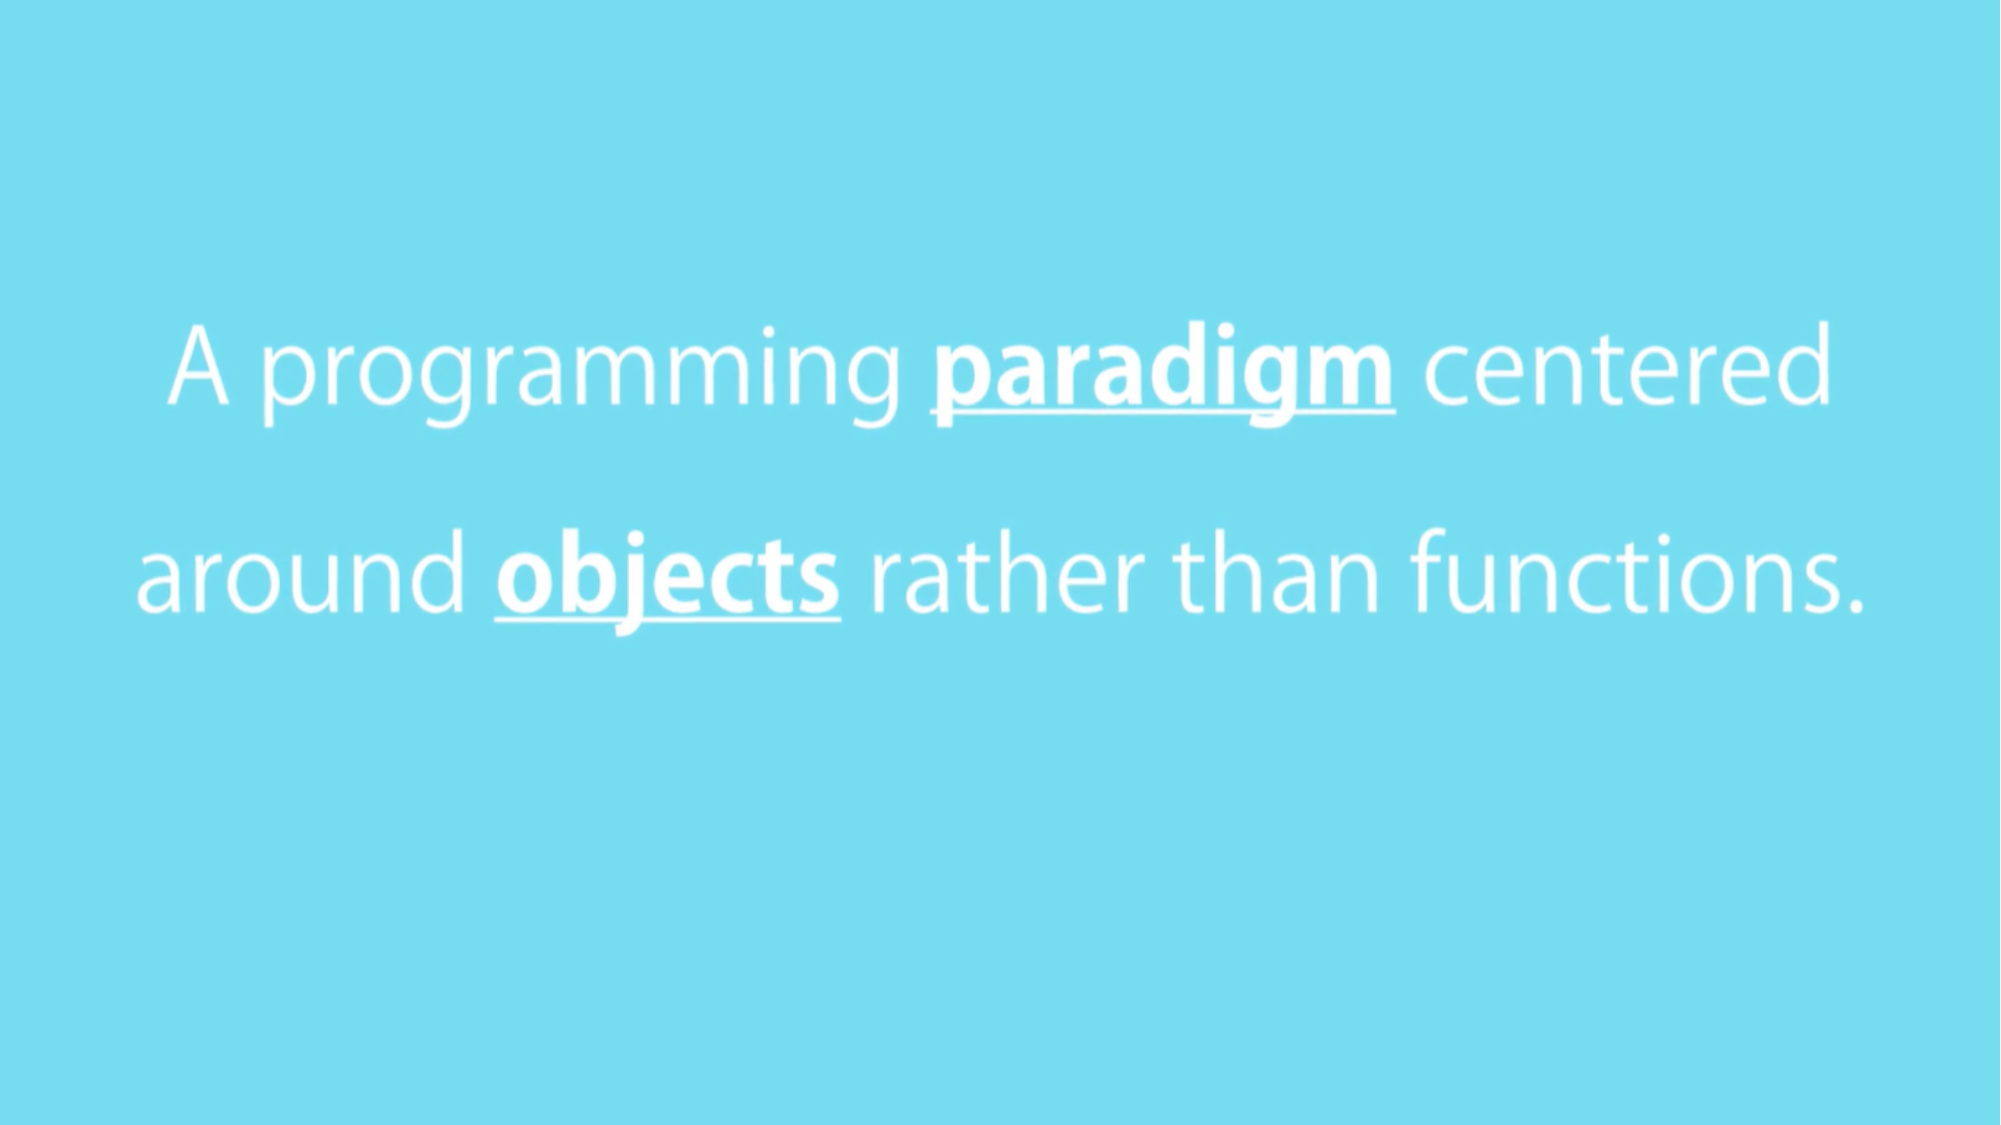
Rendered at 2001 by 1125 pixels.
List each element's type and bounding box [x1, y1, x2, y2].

picture [0, 68, 2000, 763]
